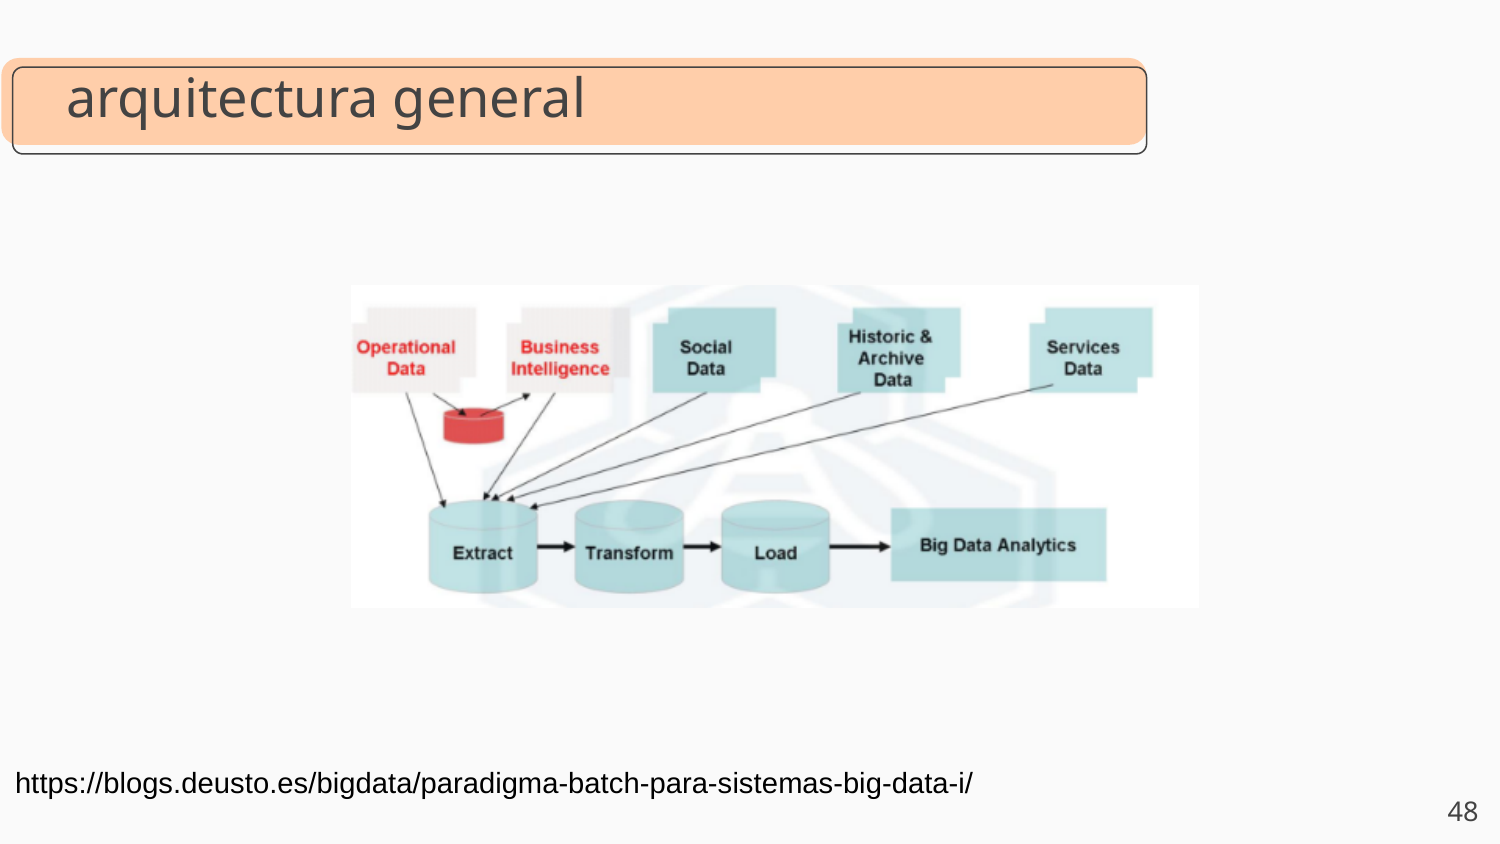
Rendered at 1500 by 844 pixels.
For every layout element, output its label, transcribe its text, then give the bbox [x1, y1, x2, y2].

slide_number ‹#› [1403, 779, 1494, 844]
text_box https://blogs.deusto.es/bigdata/paradigma-batch-para-sistemas-big-data-i/ [0, 749, 1449, 815]
picture [351, 285, 1199, 608]
title arquitectura general [51, 48, 1449, 180]
